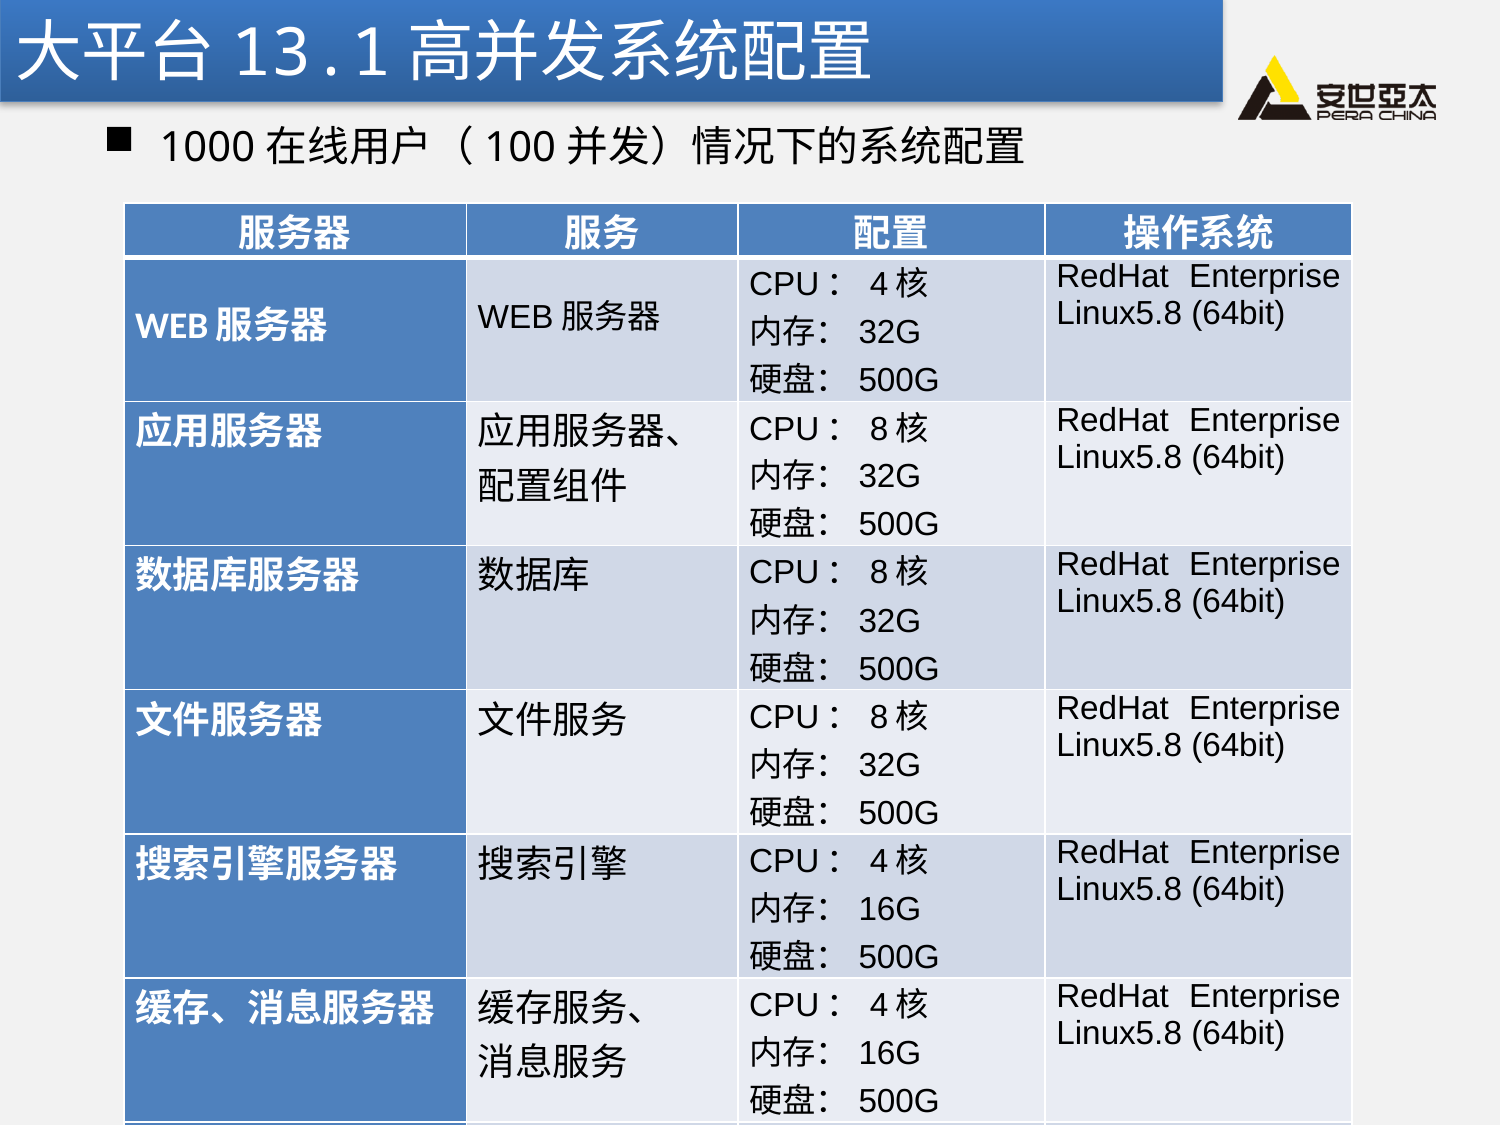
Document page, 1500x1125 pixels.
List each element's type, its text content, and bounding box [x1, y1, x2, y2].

table_cell CPU：8核 内存：32G 硬盘：500G [739, 546, 1044, 689]
table_header 服务 [467, 204, 737, 255]
table_cell 搜索引擎 [467, 835, 737, 977]
table_cell RedHat Enterprise Linux5.8 (64bit) [1046, 690, 1351, 833]
table_cell 数据库服务器 [125, 546, 466, 689]
table_header 配置 [739, 204, 1044, 255]
table_cell 应用服务器 [125, 402, 466, 545]
picture [1237, 54, 1436, 120]
table_cell RedHat Enterprise Linux5.8 (64bit) [1046, 402, 1351, 545]
table_cell RedHat Enterprise Linux5.8 (64bit) [1046, 546, 1351, 689]
table_cell 缓存服务、 消息服务 [467, 979, 737, 1121]
text_box 大平台13.1高并发系统配置 [0, 0, 1223, 102]
table_cell 文件服务 [467, 690, 737, 833]
table_cell CPU：4核 内存：32G 硬盘：500G [739, 260, 1044, 401]
table_cell 应用服务器、 配置组件 [467, 402, 737, 545]
table_cell RedHat Enterprise Linux5.8 (64bit) [1046, 835, 1351, 977]
table_header 操作系统 [1046, 204, 1351, 255]
table_cell WEB服务器 [467, 260, 737, 401]
table_cell 搜索引擎服务器 [125, 835, 466, 977]
table_cell RedHat Enterprise Linux5.8 (64bit) [1046, 260, 1351, 401]
table_cell 文件服务器 [125, 690, 466, 833]
table_cell WEB服务器 [125, 260, 466, 401]
table_cell CPU：4核 内存：16G 硬盘：500G [739, 979, 1044, 1121]
table_cell 缓存、消息服务器 [125, 979, 466, 1121]
list 1000在线用户（100并发）情况下的系统配置 [88, 101, 1365, 888]
table_cell CPU：8核 内存：32G 硬盘：500G [739, 690, 1044, 833]
table_cell CPU：4核 内存：16G 硬盘：500G [739, 835, 1044, 977]
table_cell RedHat Enterprise Linux5.8 (64bit) [1046, 979, 1351, 1121]
table_cell CPU：8核 内存：32G 硬盘：500G [739, 402, 1044, 545]
table_header 服务器 [125, 204, 466, 255]
table_cell 数据库 [467, 546, 737, 689]
